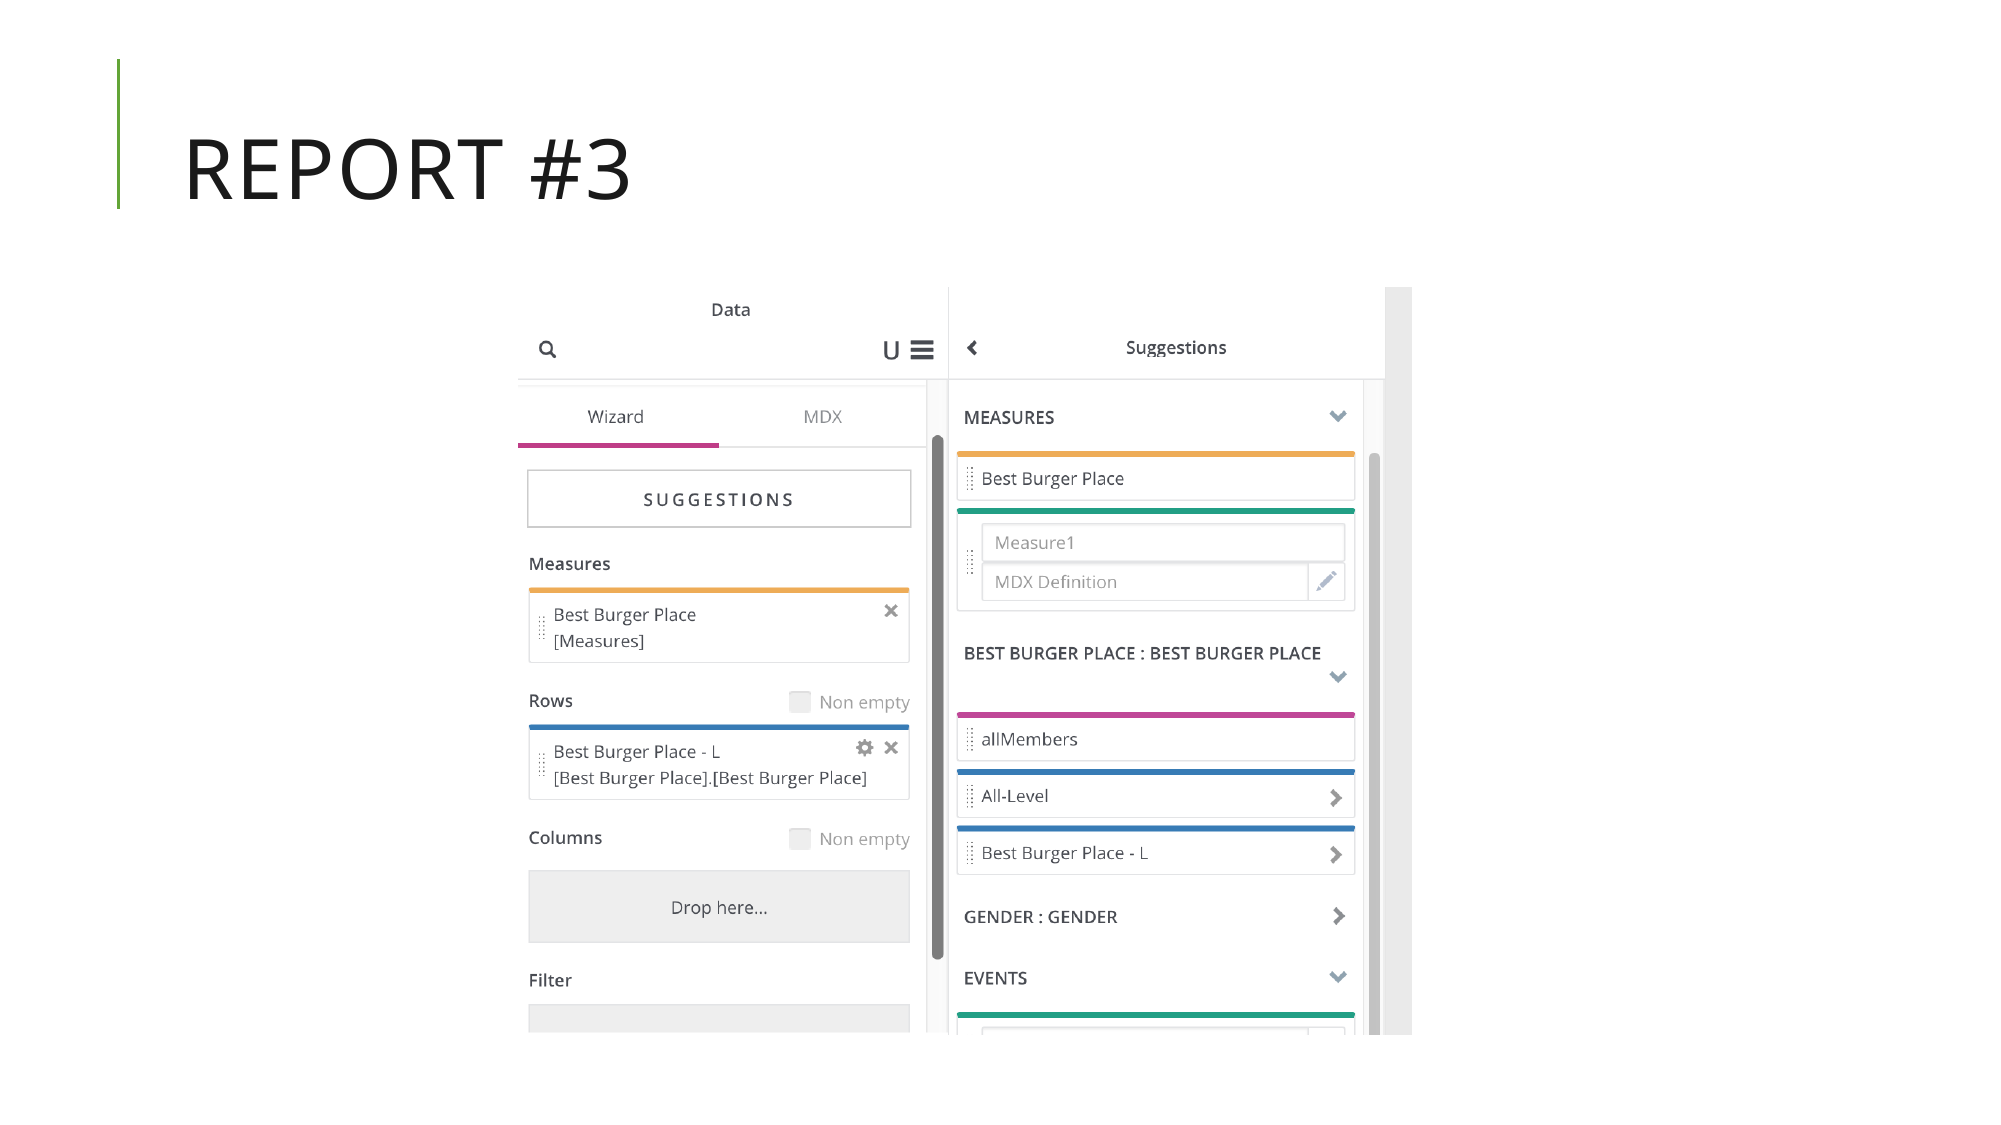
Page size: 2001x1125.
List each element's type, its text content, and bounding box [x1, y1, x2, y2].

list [518, 282, 1413, 1036]
title REPORT #3 [168, 96, 1763, 255]
